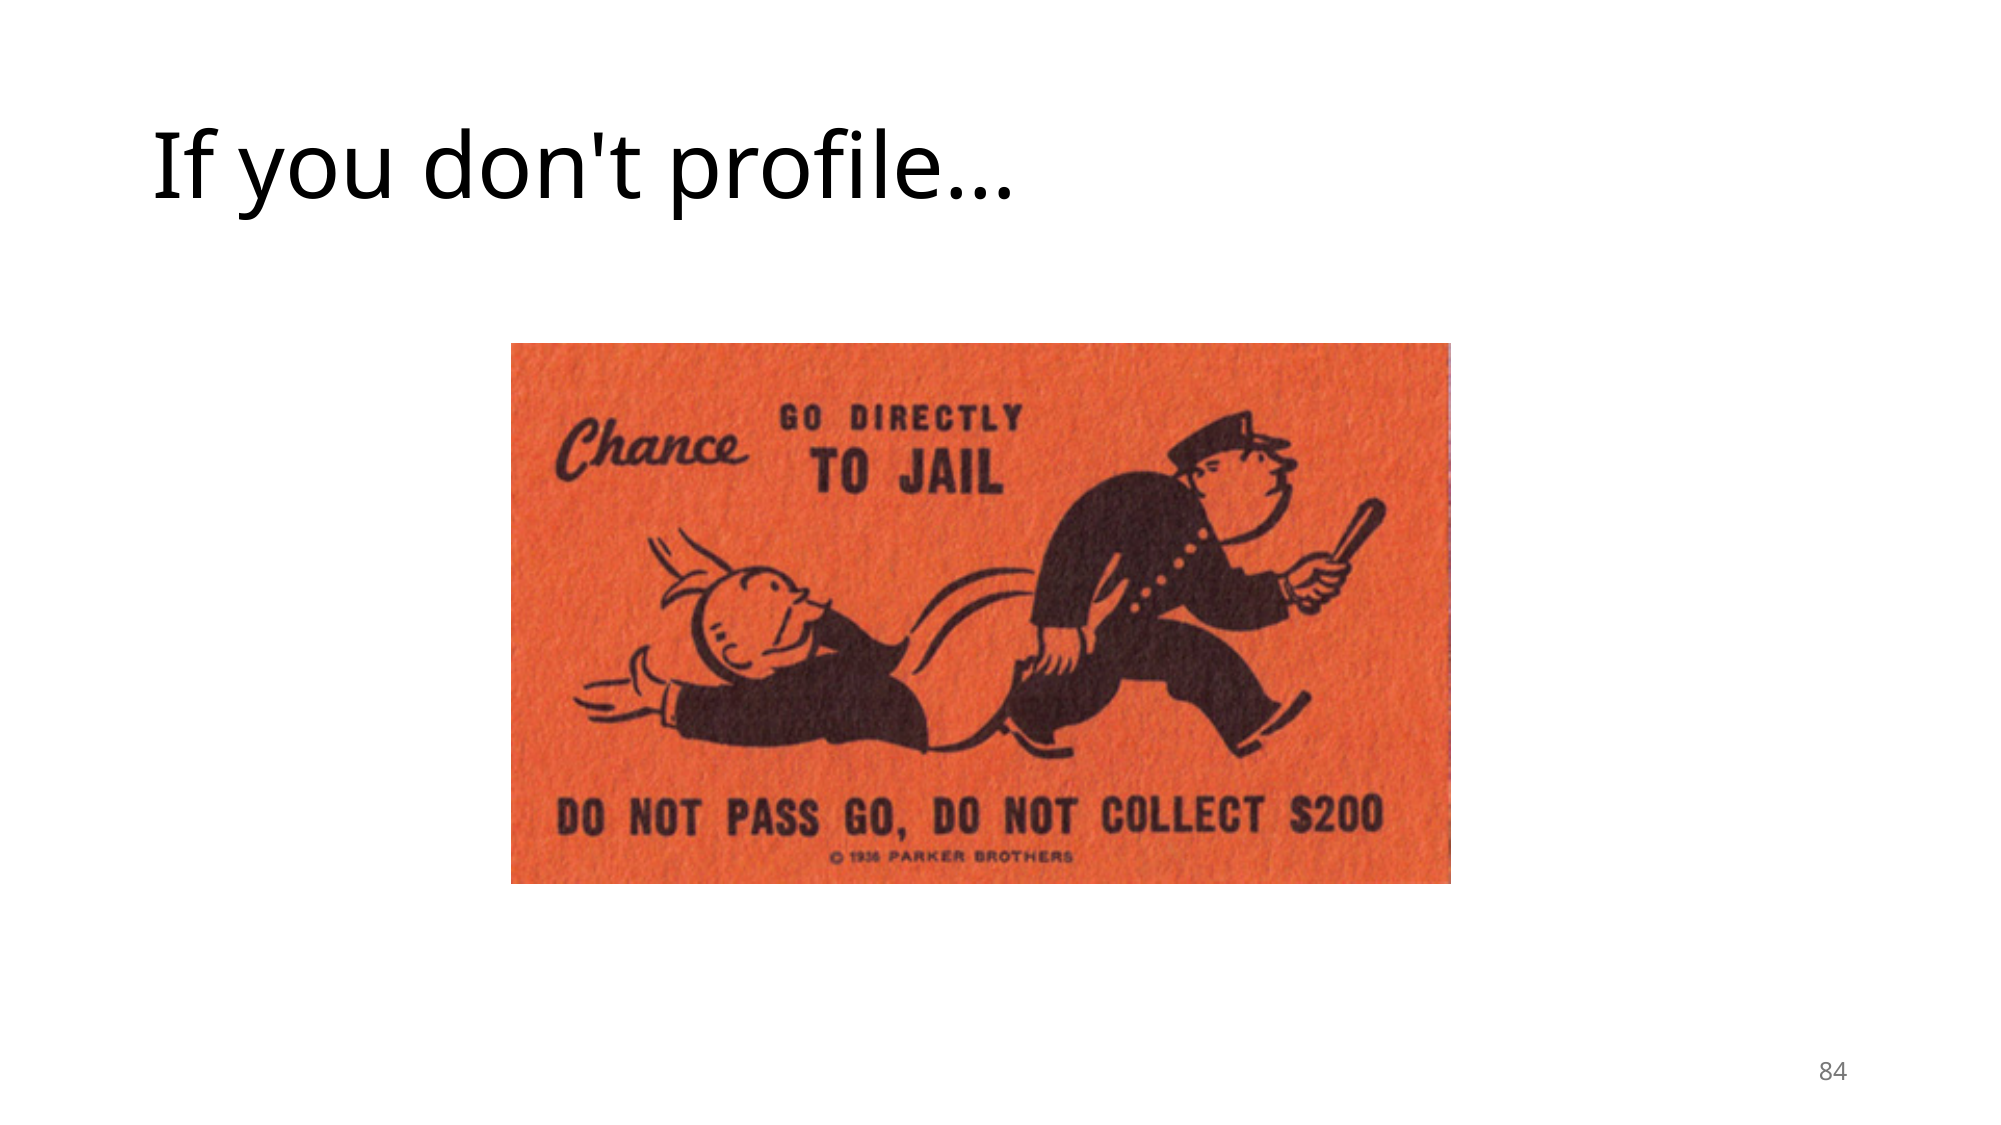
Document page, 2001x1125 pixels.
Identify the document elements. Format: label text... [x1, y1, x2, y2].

slide_number 84 [1412, 1042, 1863, 1103]
title If you don't profile… [137, 59, 1863, 278]
picture [511, 342, 1452, 885]
